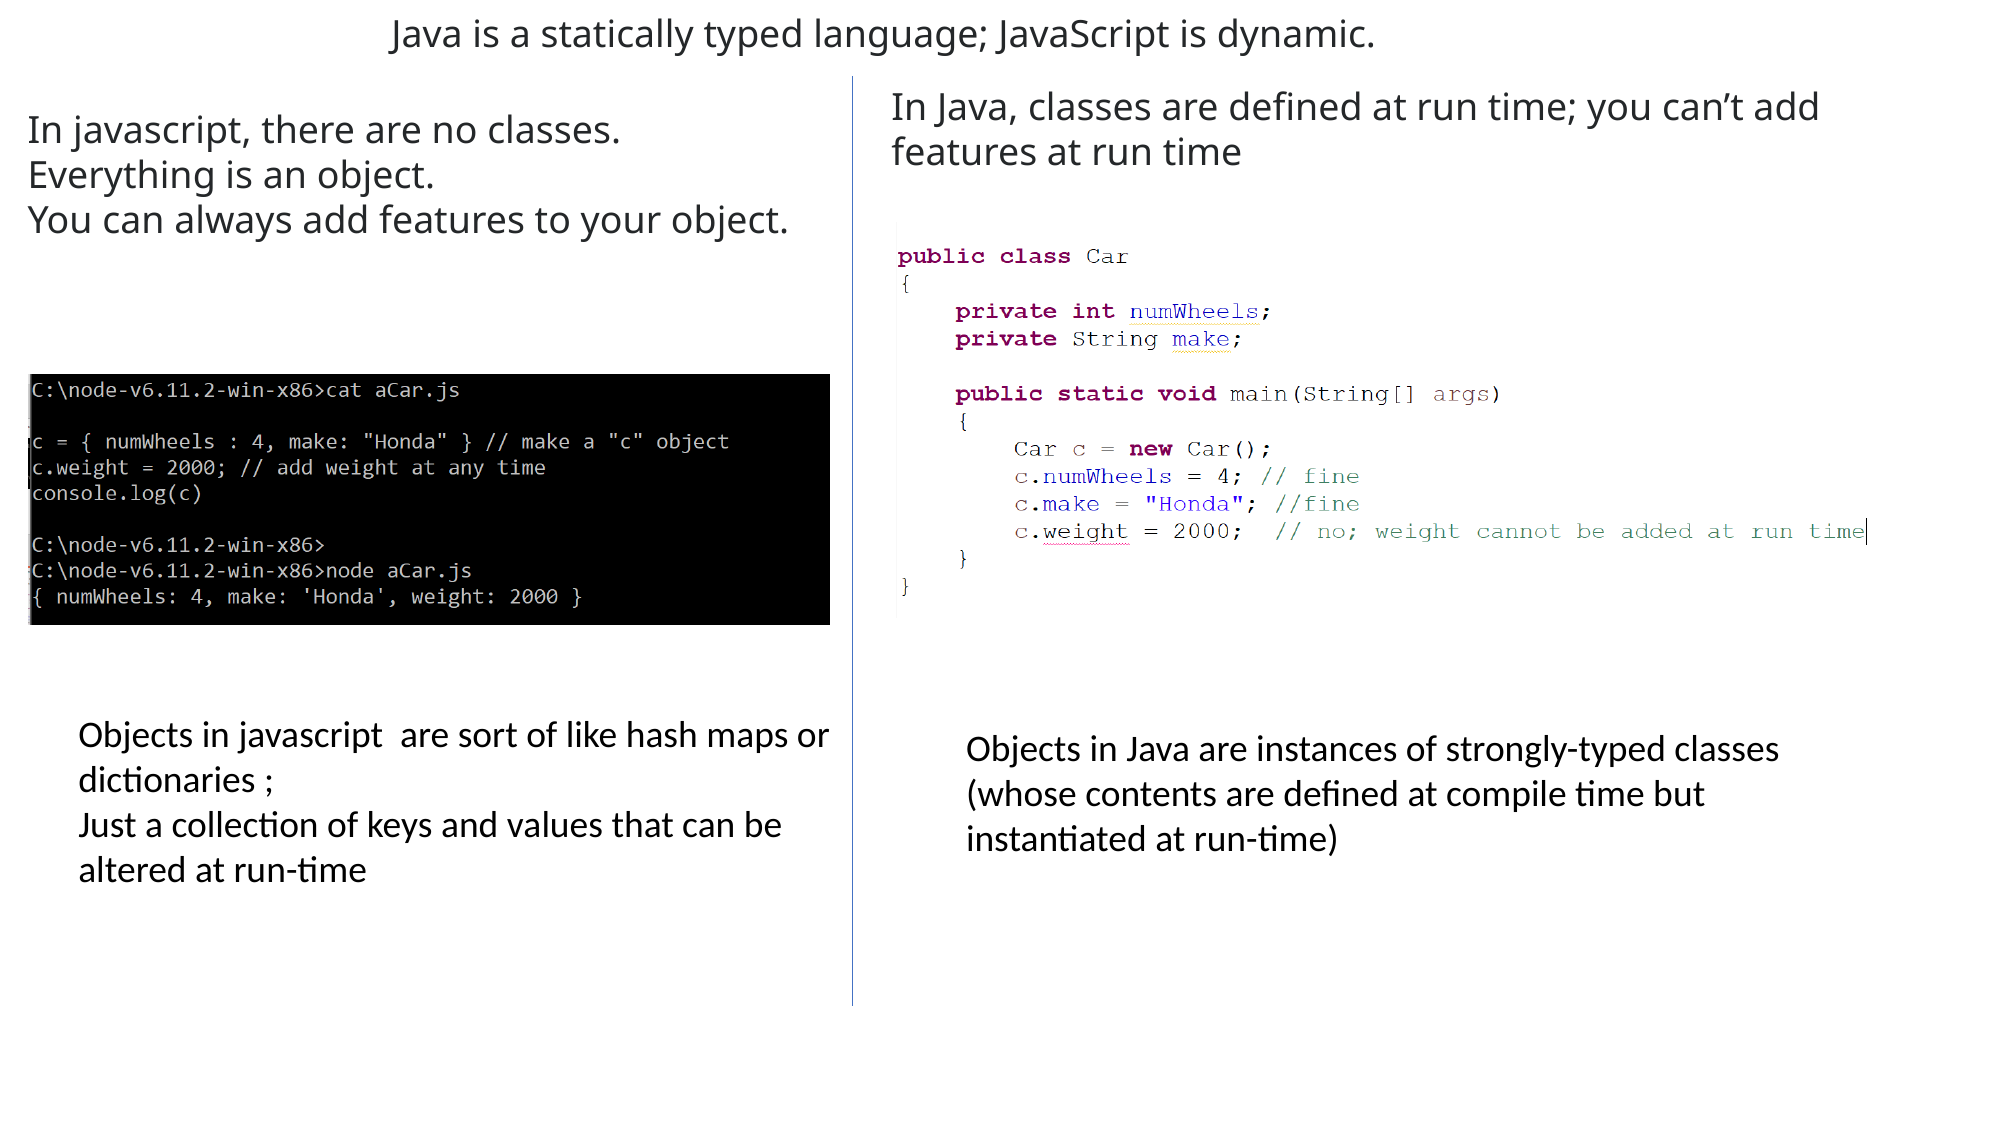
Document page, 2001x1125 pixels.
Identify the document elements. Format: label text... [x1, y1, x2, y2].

text_box Java is a statically typed language; JavaScript is dynamic. [376, 2, 1392, 63]
text_box In javascript, there are no classes. Everything is an object. You can always add features to your object. [12, 98, 805, 294]
picture [28, 374, 830, 625]
text_box Objects in Java are instances of strongly-typed classes (whose contents are defined at compile time but instantiated at run-time) [951, 716, 1796, 867]
text_box In Java, classes are defined at run time; you can’t add features at run time [876, 75, 1837, 181]
text_box Objects in javascript are sort of like hash maps or dictionaries ; Just a collection of keys and values that can be altered at run-time [63, 702, 852, 898]
picture [889, 222, 1983, 618]
